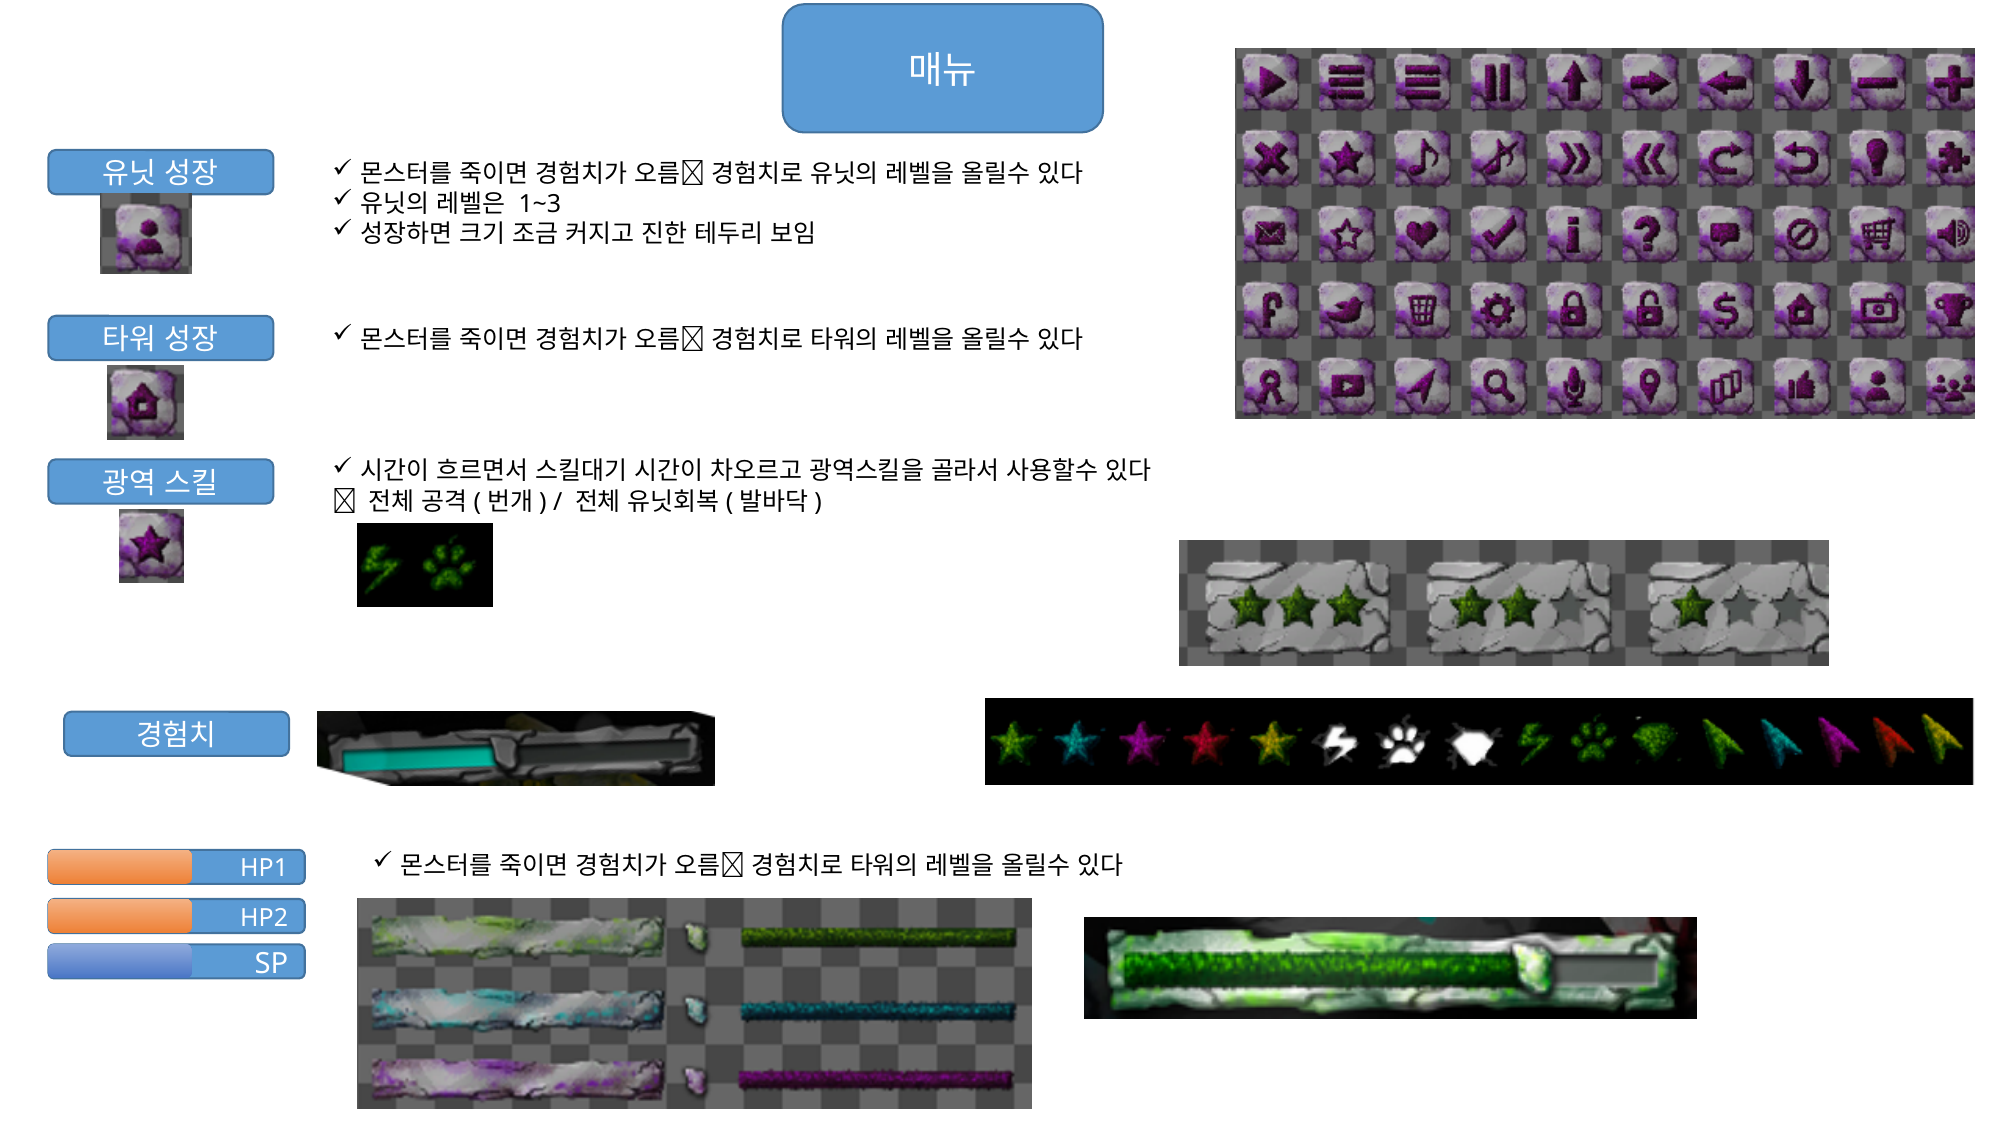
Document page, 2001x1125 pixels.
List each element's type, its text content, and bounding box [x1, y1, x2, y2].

text_box [48, 849, 192, 884]
picture [100, 193, 192, 274]
text_box HP2 [47, 897, 306, 935]
picture [985, 698, 1975, 785]
picture [357, 898, 1032, 1109]
picture [107, 365, 184, 440]
picture [1084, 917, 1697, 1019]
picture [119, 509, 184, 583]
picture [1235, 48, 1975, 419]
text_box 몬스터를 죽이면 경험치가 오름 경험치로 타워의 레벨을 올릴수 있다 [317, 315, 1248, 447]
text_box [48, 898, 192, 934]
text_box 광역 스킬 [47, 458, 275, 505]
text_box HP1 [47, 848, 306, 885]
text_box 매뉴 [781, 3, 1105, 134]
text_box 몬스터를 죽이면 경험치가 오름 경험치로 타워의 레벨을 올릴수 있다 [357, 842, 1288, 977]
text_box 타워 성장 [47, 314, 275, 362]
text_box 경험치 [63, 710, 291, 757]
text_box 유닛 성장 [47, 148, 275, 196]
picture [1179, 540, 1829, 666]
text_box 시간이 흐르면서 스킬대기 시간이 차오르고 광역스킬을 골라서 사용할수 있다  전체 공격(번개) / 전체 유닛회복(발바닥) [317, 447, 1248, 523]
picture [317, 711, 715, 786]
text_box 몬스터를 죽이면 경험치가 오름 경험치로 유닛의 레벨을 올릴수 있다 유닛의 레벨은 1~3 성장하면 크기 조금 커지고 진한 테두리 보임 [317, 149, 1235, 315]
text_box [48, 944, 192, 979]
picture [357, 523, 493, 607]
text_box SP [47, 943, 306, 980]
